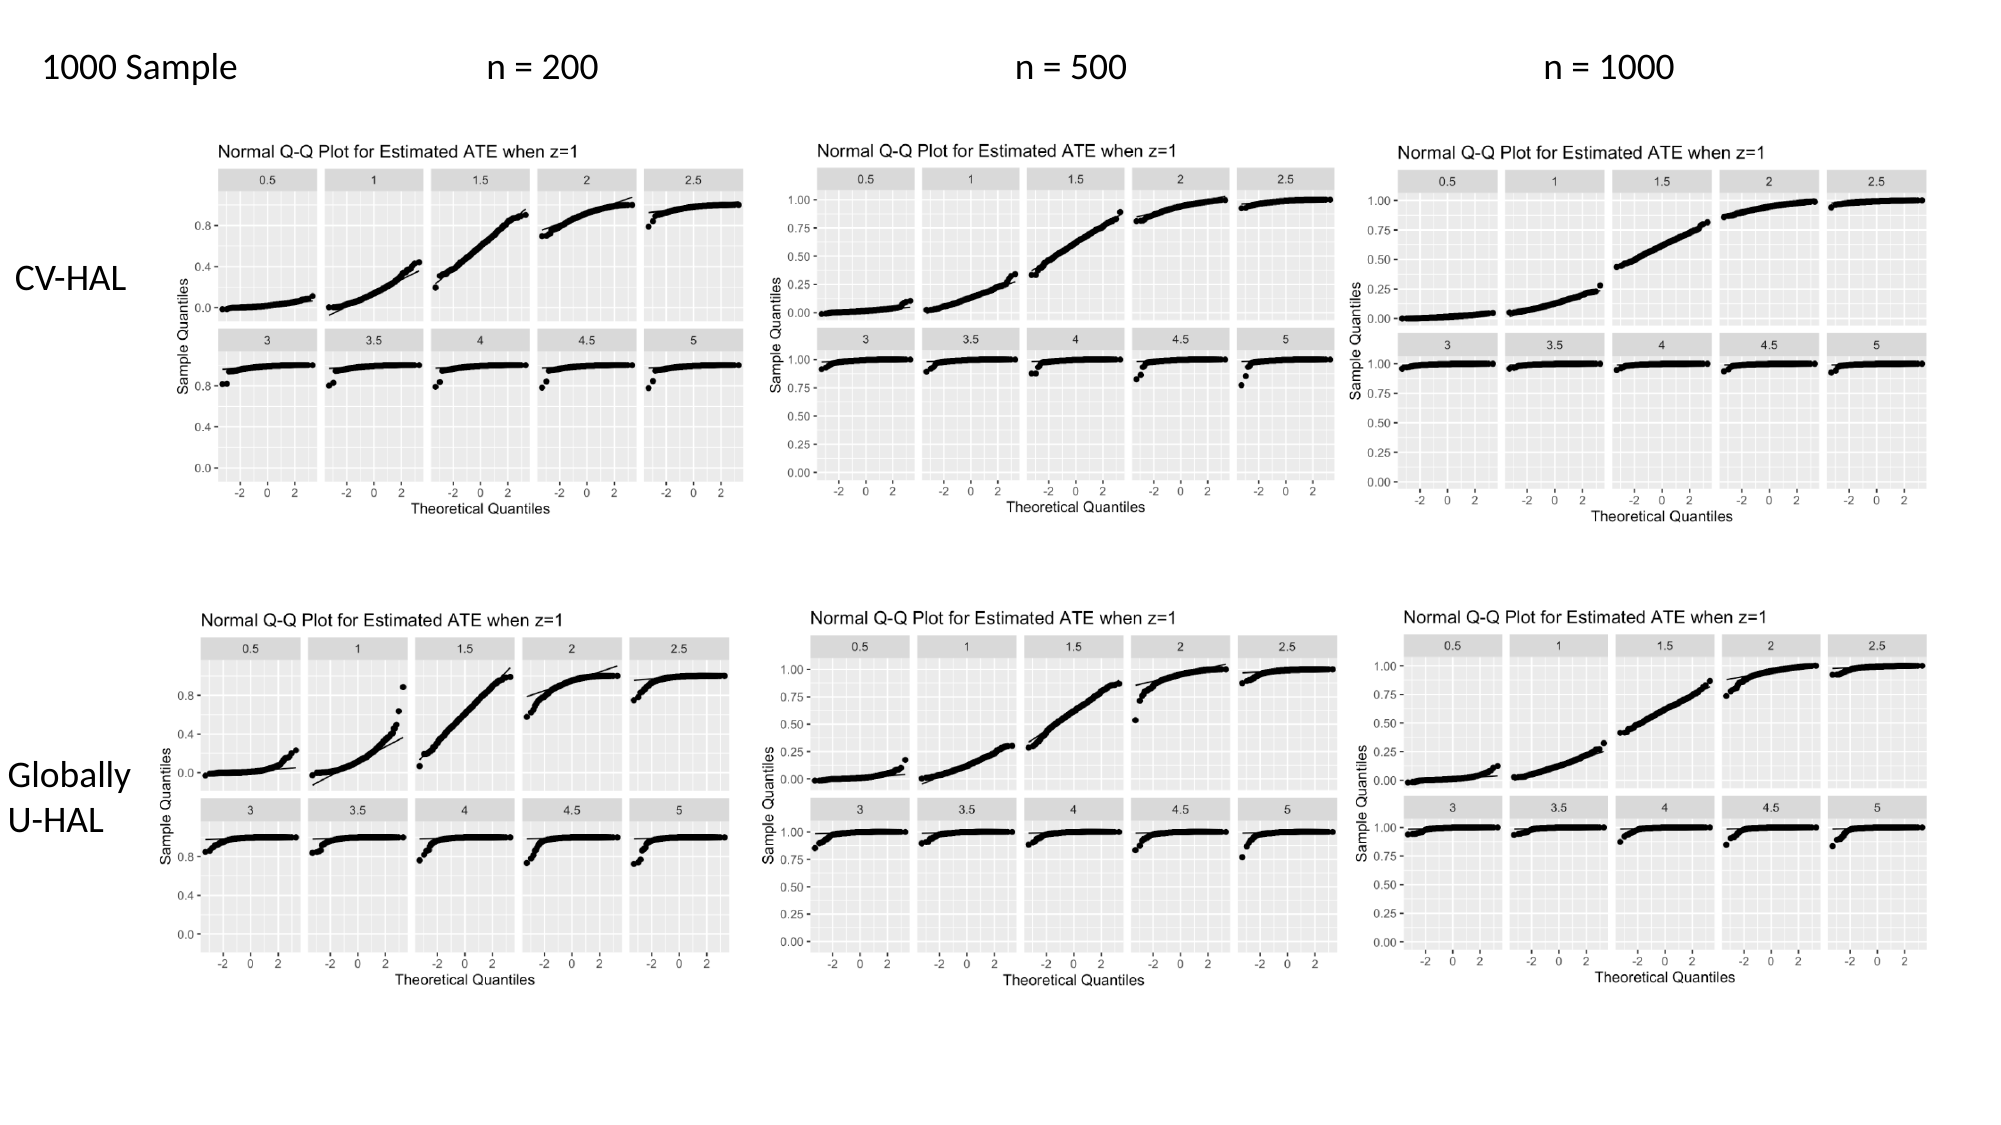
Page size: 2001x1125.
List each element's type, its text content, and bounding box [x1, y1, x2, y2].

text_box n = 500 [999, 34, 1236, 95]
text_box n = 200 [471, 34, 708, 95]
picture [174, 137, 1938, 527]
text_box 1000 Sample [26, 34, 263, 95]
text_box Globally U-HAL [0, 743, 151, 848]
picture [151, 604, 746, 988]
picture [757, 601, 1938, 996]
text_box n = 1000 [1528, 34, 1765, 95]
text_box CV-HAL [0, 245, 152, 306]
